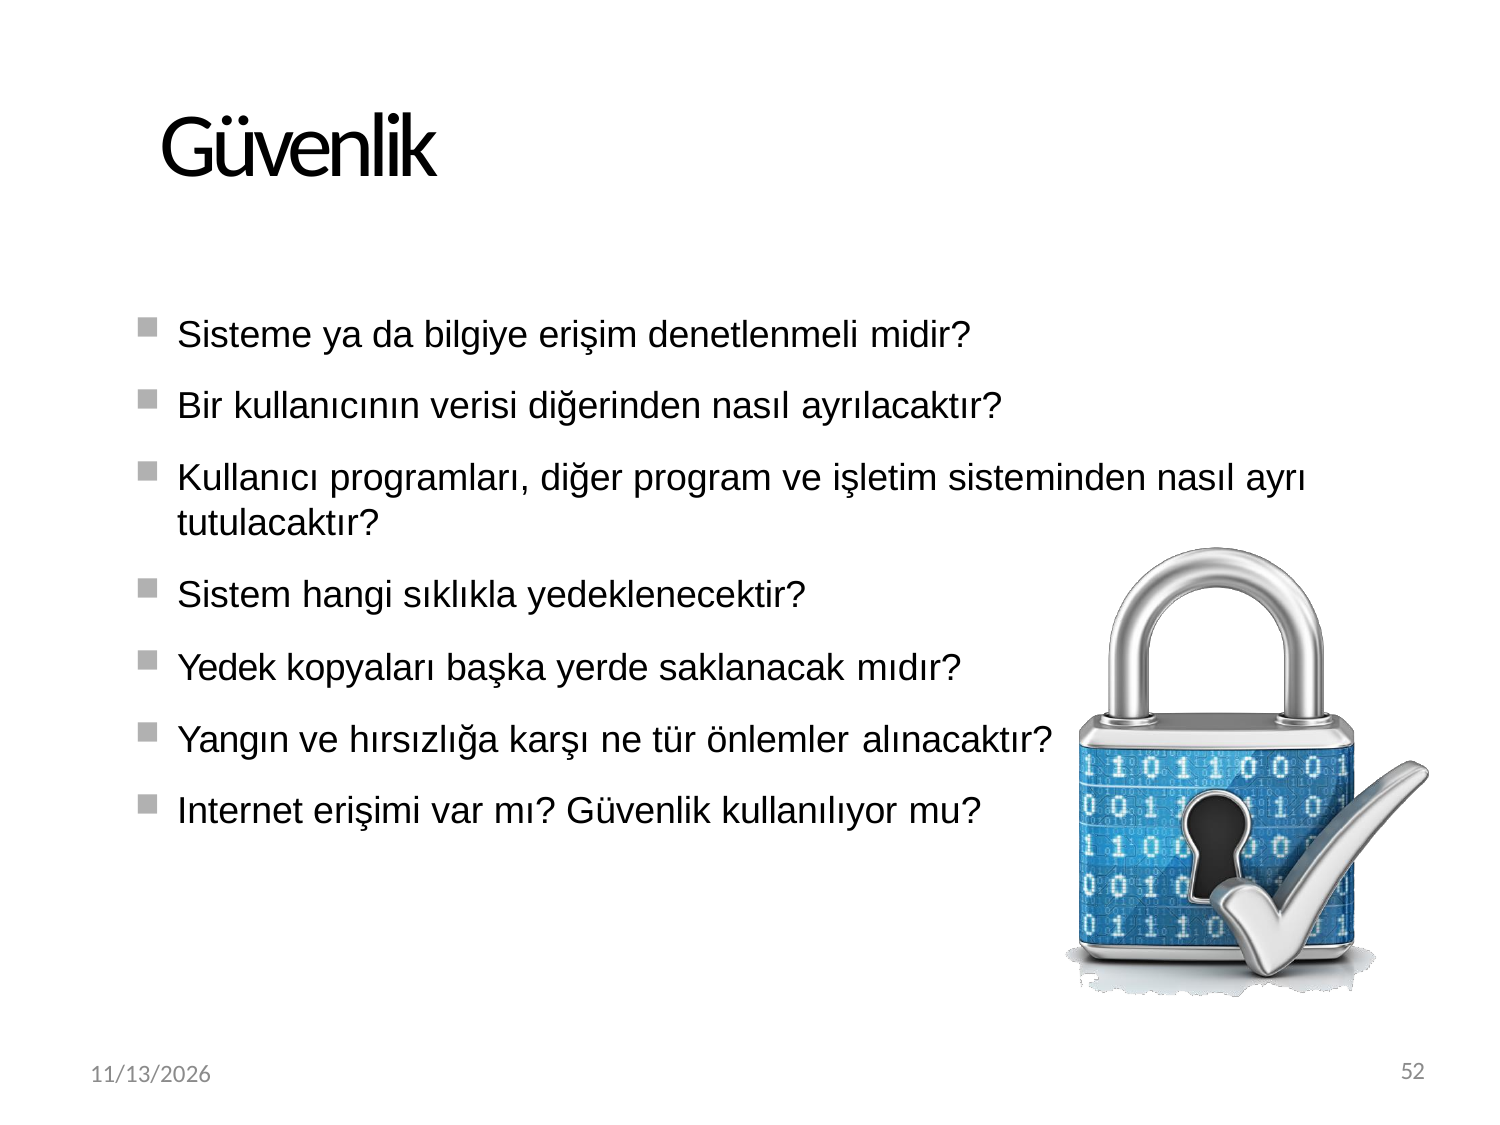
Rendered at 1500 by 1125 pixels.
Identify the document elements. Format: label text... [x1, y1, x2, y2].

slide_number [75, 1042, 425, 1103]
text_box [974, 502, 1462, 1060]
text_box Sisteme ya da bilgiye erişim denetlenmeli midir? Bir kullanıcının verisi diğerinden nasıl ayrılacaktır? Kullanıcı programları, diğer program ve işletim sisteminden nasıl ayrı tutulacaktır? Sistem hangi sıklıkla yedeklenecektir? Yedek kopyaları başka yerde saklanacak mıdır? Yangın ve hırsızlığa karşı ne tür önlemler alınacaktır? Internet erişimi var mı? Güvenlik kullanılıyor mu? [132, 307, 1318, 832]
slide_number 52 [1074, 1060, 1425, 1125]
title Güvenlik [75, 43, 1425, 234]
